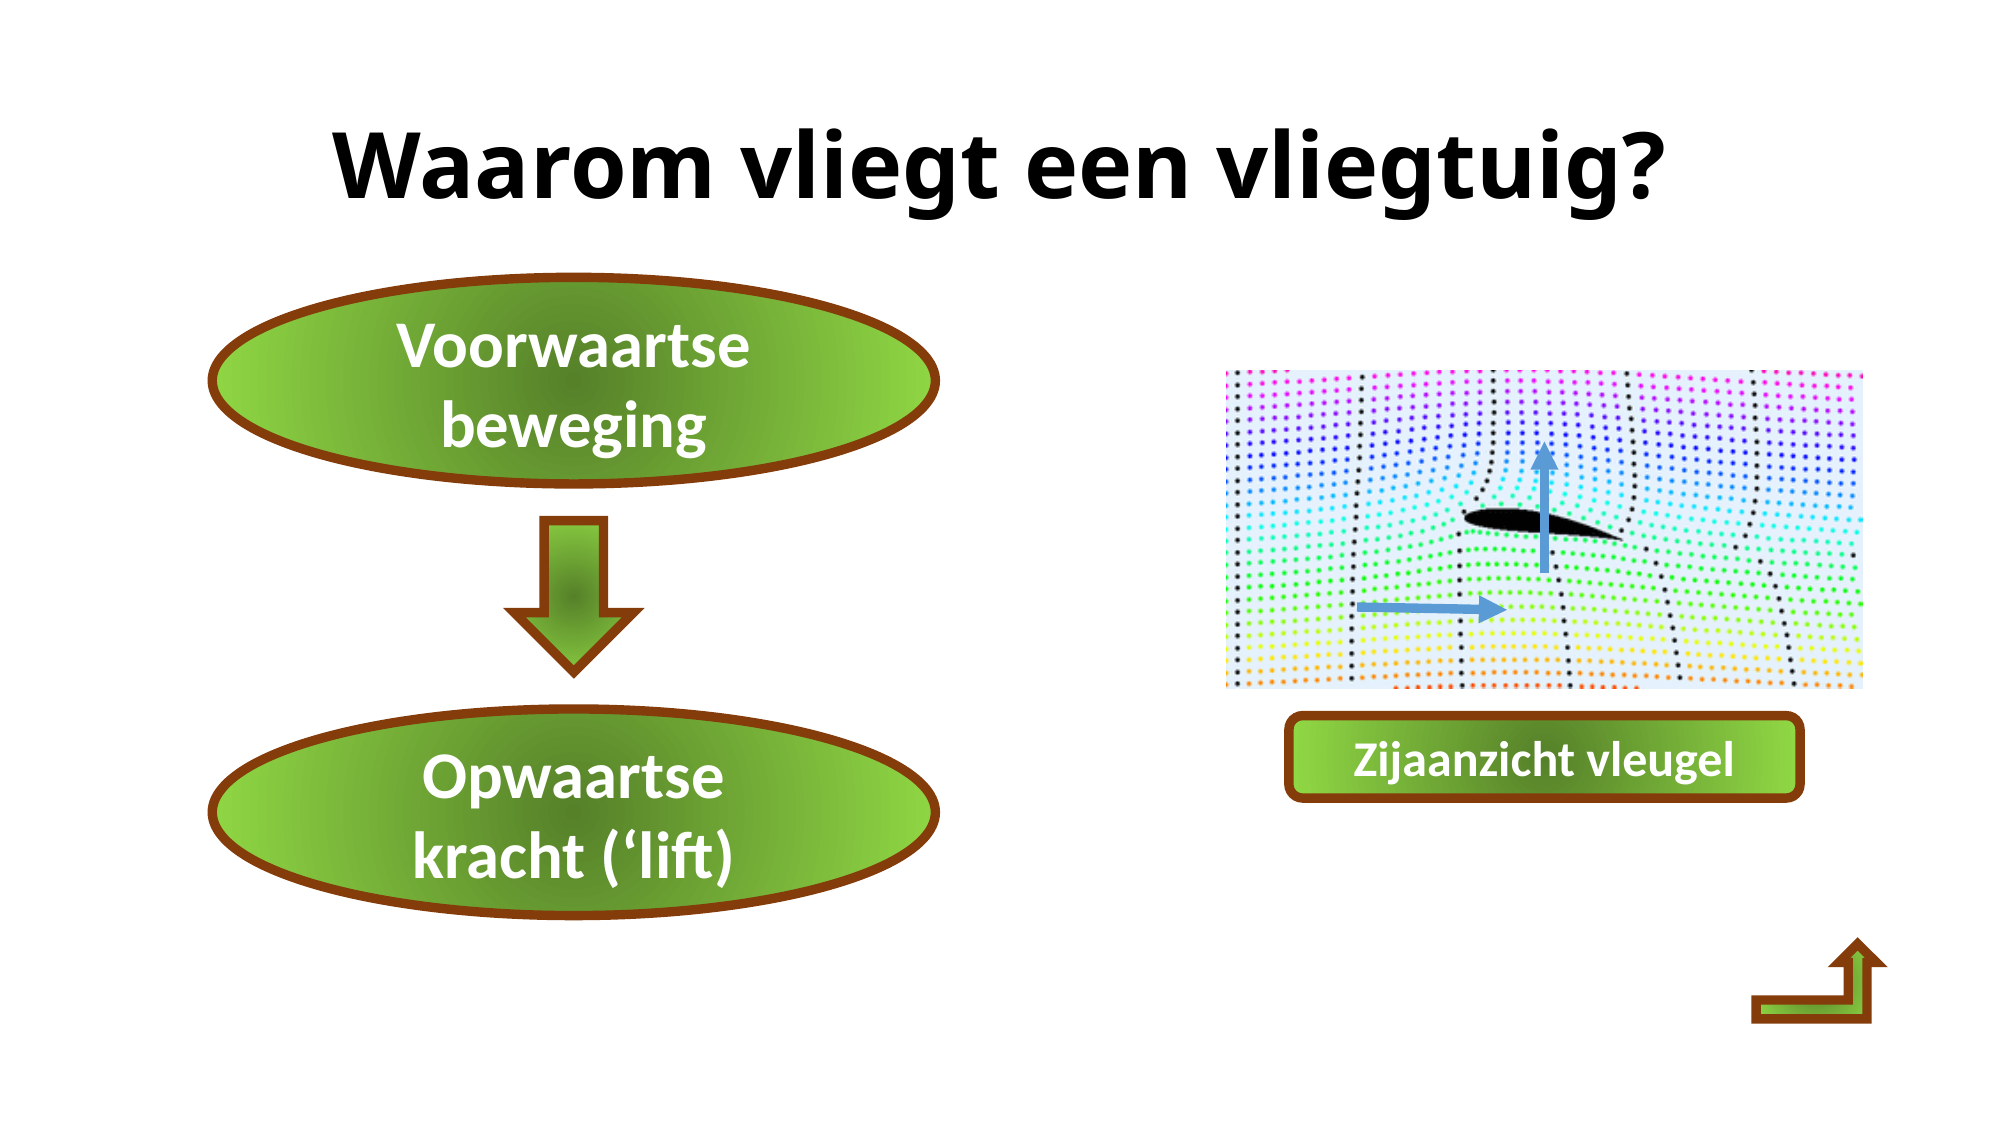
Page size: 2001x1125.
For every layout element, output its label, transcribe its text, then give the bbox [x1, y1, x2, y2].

text_box Zijaanzicht vleugel [1288, 715, 1801, 799]
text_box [1356, 606, 1508, 610]
text_box Opwaartse kracht (‘lift) [211, 708, 936, 917]
text_box [513, 520, 635, 673]
title Waarom vliegt een vliegtuig? [137, 59, 1863, 278]
text_box [1755, 943, 1878, 1020]
text_box Voorwaartse beweging [211, 276, 936, 485]
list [1226, 370, 1863, 689]
